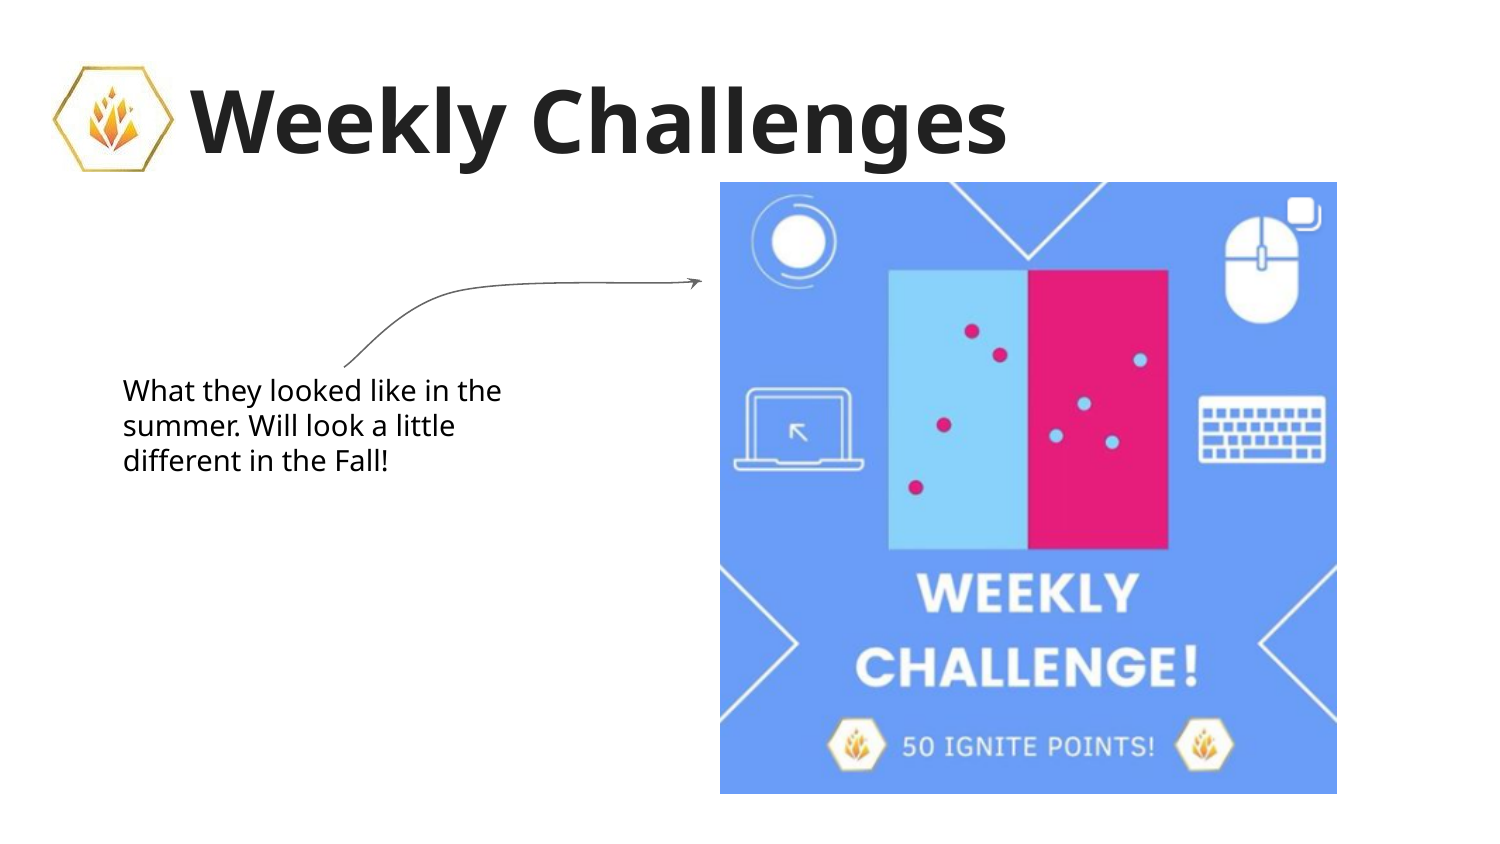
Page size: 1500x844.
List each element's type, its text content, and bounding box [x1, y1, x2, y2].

text_box [355, 278, 704, 357]
picture [50, 61, 176, 172]
title Weekly Challenges [175, 50, 1500, 183]
picture [720, 181, 1337, 794]
text_box What they looked like in the summer. Will look a little different in the Fall! [107, 357, 581, 542]
